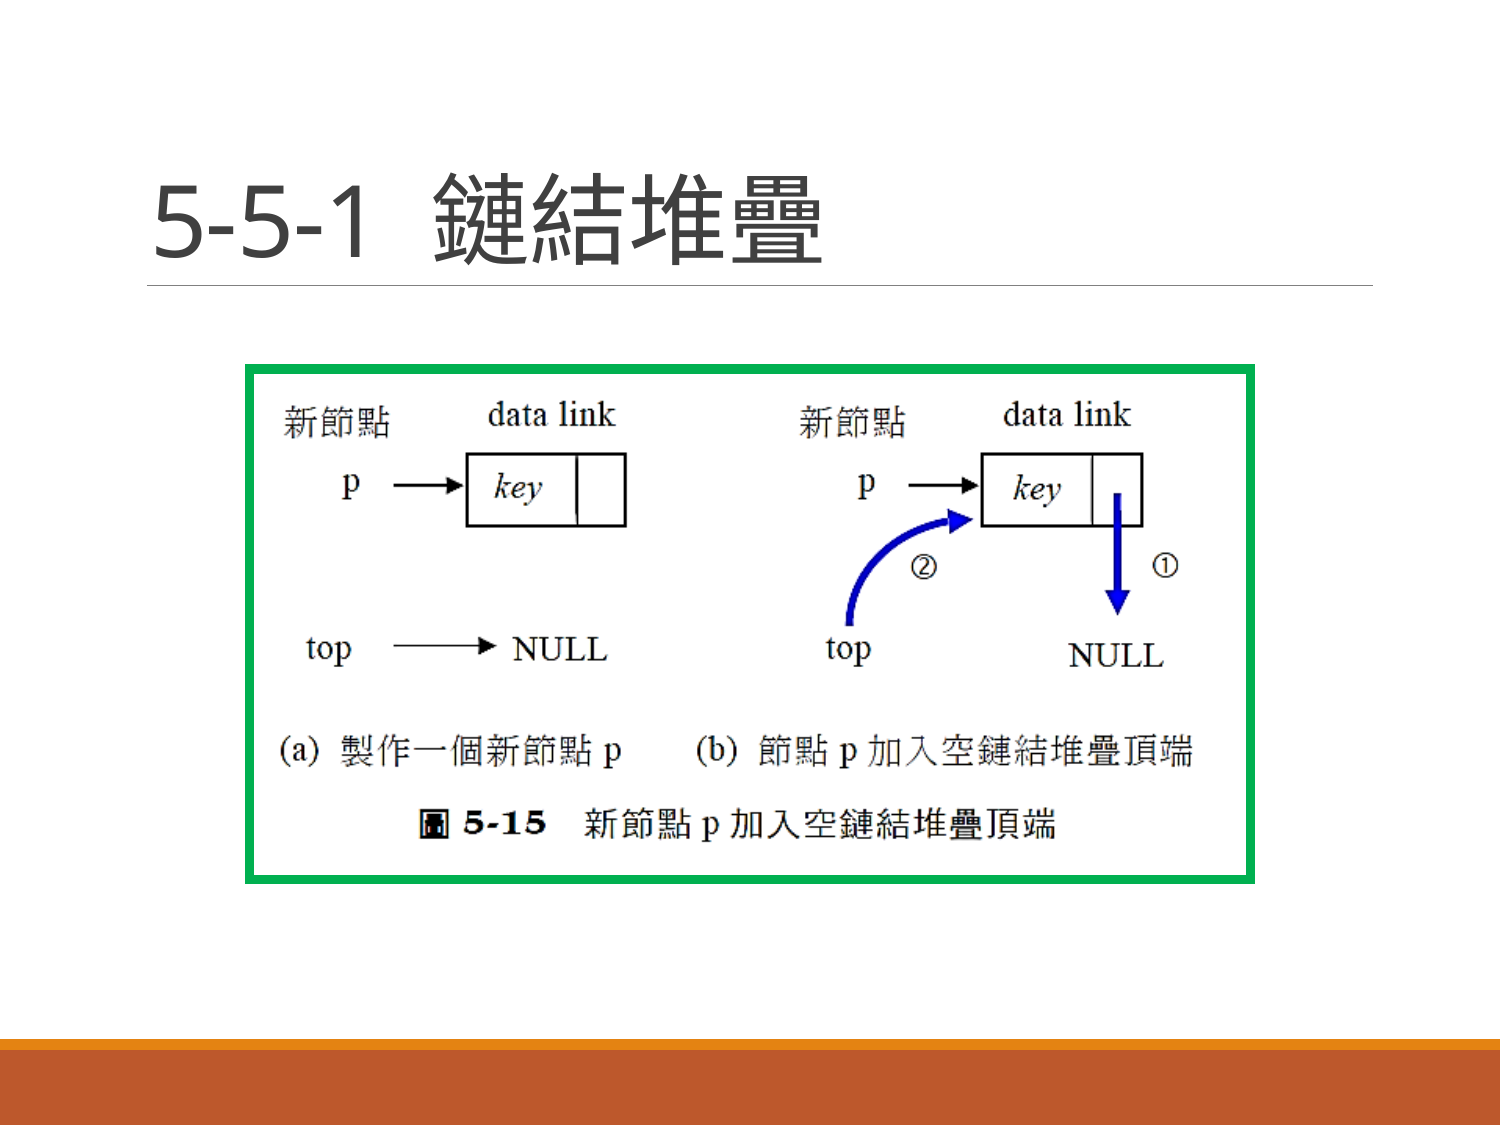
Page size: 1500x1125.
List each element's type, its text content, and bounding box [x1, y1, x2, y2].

picture [253, 372, 1247, 876]
title 5-5-1 鏈結堆疊 [135, 47, 1373, 285]
